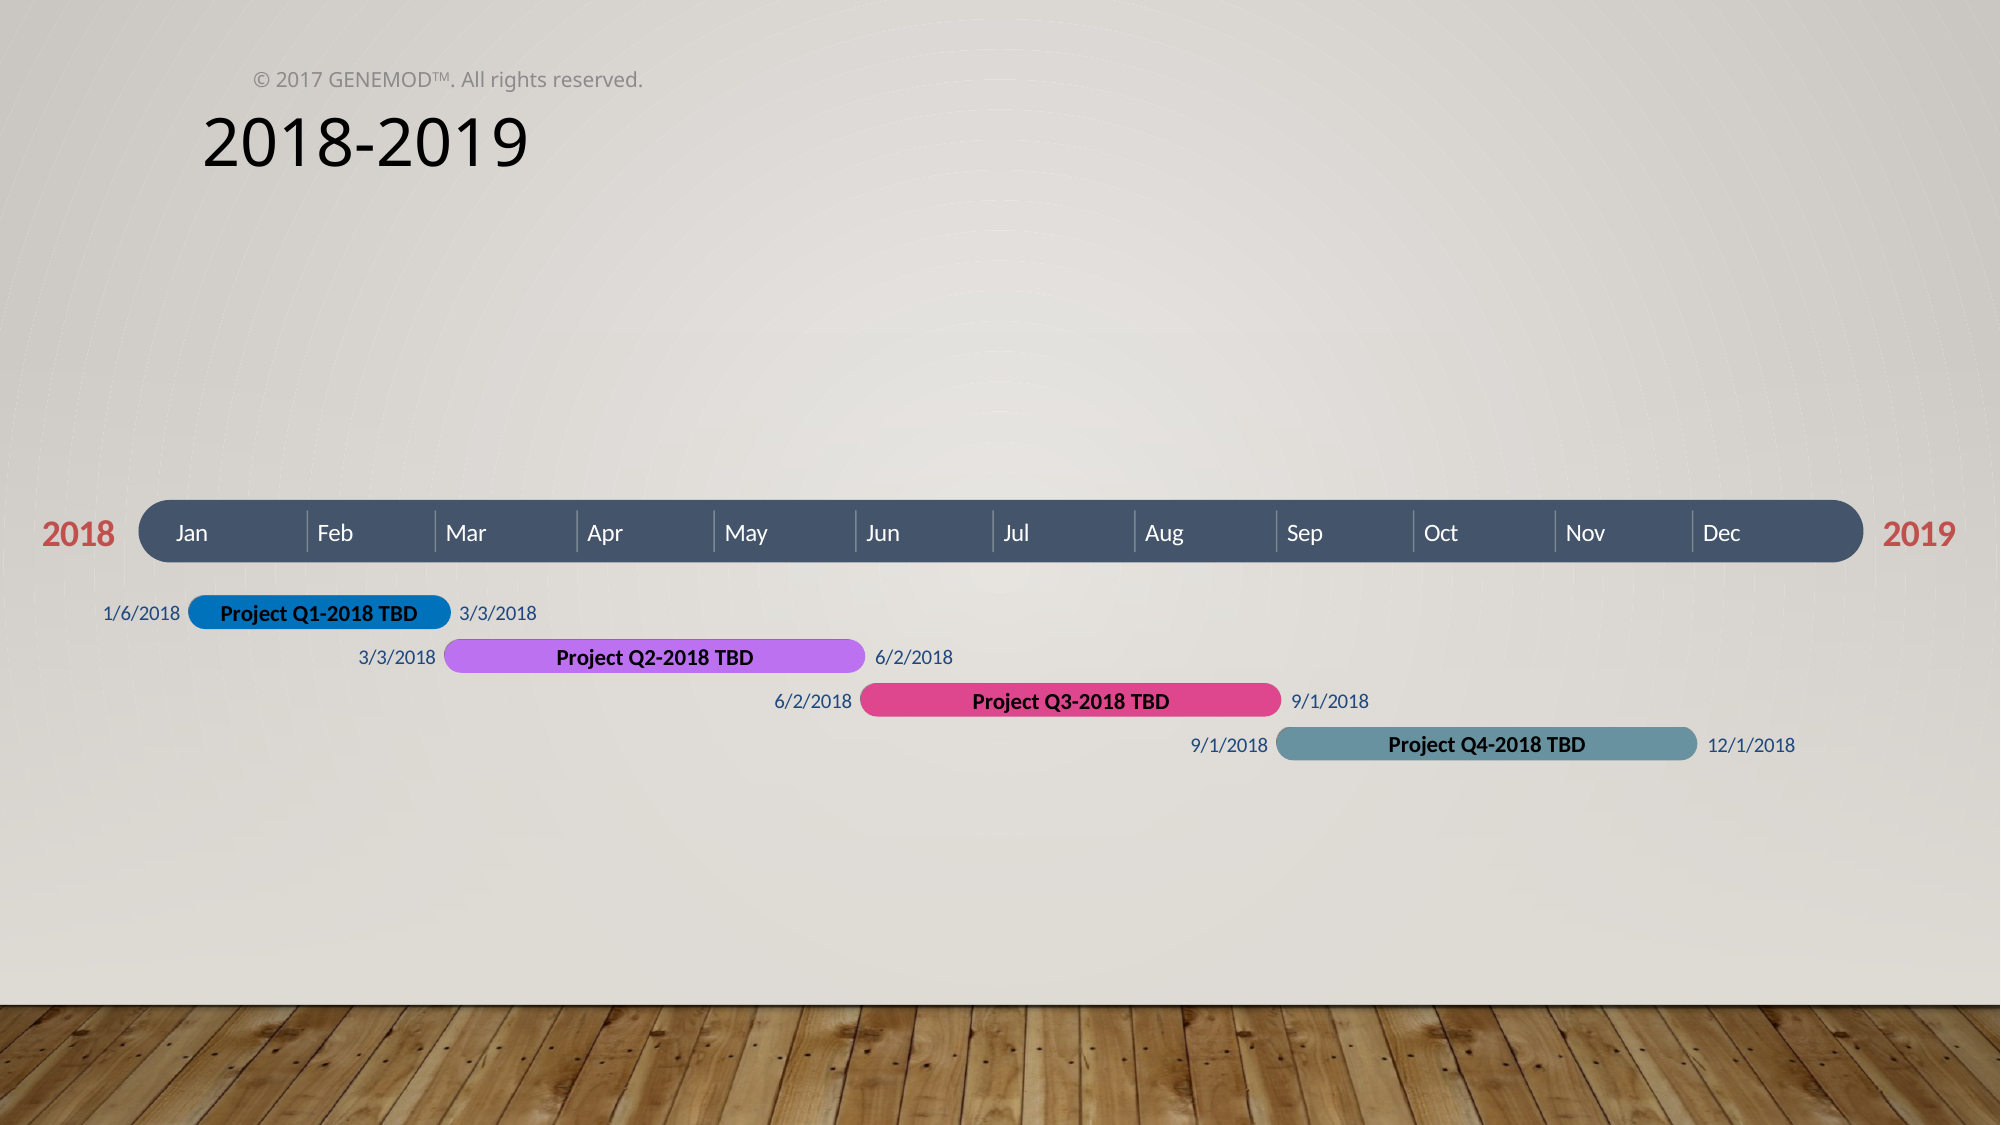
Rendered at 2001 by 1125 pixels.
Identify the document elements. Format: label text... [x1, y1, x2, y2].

text_box [859, 681, 1283, 718]
text_box Project Q1-2018 TBD [220, 598, 419, 627]
text_box 3/3/2018 [457, 599, 539, 625]
text_box Jul [1003, 515, 1030, 547]
text_box Apr [587, 515, 624, 547]
text_box Project Q2-2018 TBD [556, 642, 755, 670]
text_box [137, 498, 1865, 564]
text_box 2019 [1882, 508, 1957, 554]
text_box [175, 653, 626, 676]
text_box [187, 594, 453, 631]
text_box Project Q3-2018 TBD [972, 686, 1171, 714]
text_box Jan [175, 515, 210, 547]
text_box Aug [1145, 515, 1185, 547]
text_box 9/1/2018 [1289, 687, 1371, 713]
text_box 2018 [41, 508, 116, 554]
text_box 3/3/2018 [356, 643, 438, 653]
text_box Oct [1424, 515, 1459, 547]
text_box 1/6/2018 [100, 599, 182, 625]
text_box Jun [866, 515, 901, 547]
text_box Project Q4-2018 TBD [1388, 729, 1587, 758]
text_box Nov [1565, 515, 1606, 547]
text_box Mar [445, 515, 488, 547]
text_box Feb [317, 515, 354, 547]
text_box 9/1/2018 [1188, 731, 1270, 757]
text_box 6/2/2018 [873, 643, 955, 669]
text_box 12/1/2018 [1705, 731, 1798, 757]
picture [0, 1005, 2000, 1125]
text_box Sep [1287, 515, 1325, 547]
text_box 2018-2019 [187, 101, 1813, 344]
text_box [1275, 725, 1699, 762]
footer © 2017 GENEMODTM. All rights reserved. [238, 54, 1213, 101]
text_box Dec [1703, 515, 1742, 547]
text_box May [724, 515, 769, 547]
text_box 6/2/2018 [772, 687, 854, 713]
text_box [443, 638, 867, 675]
